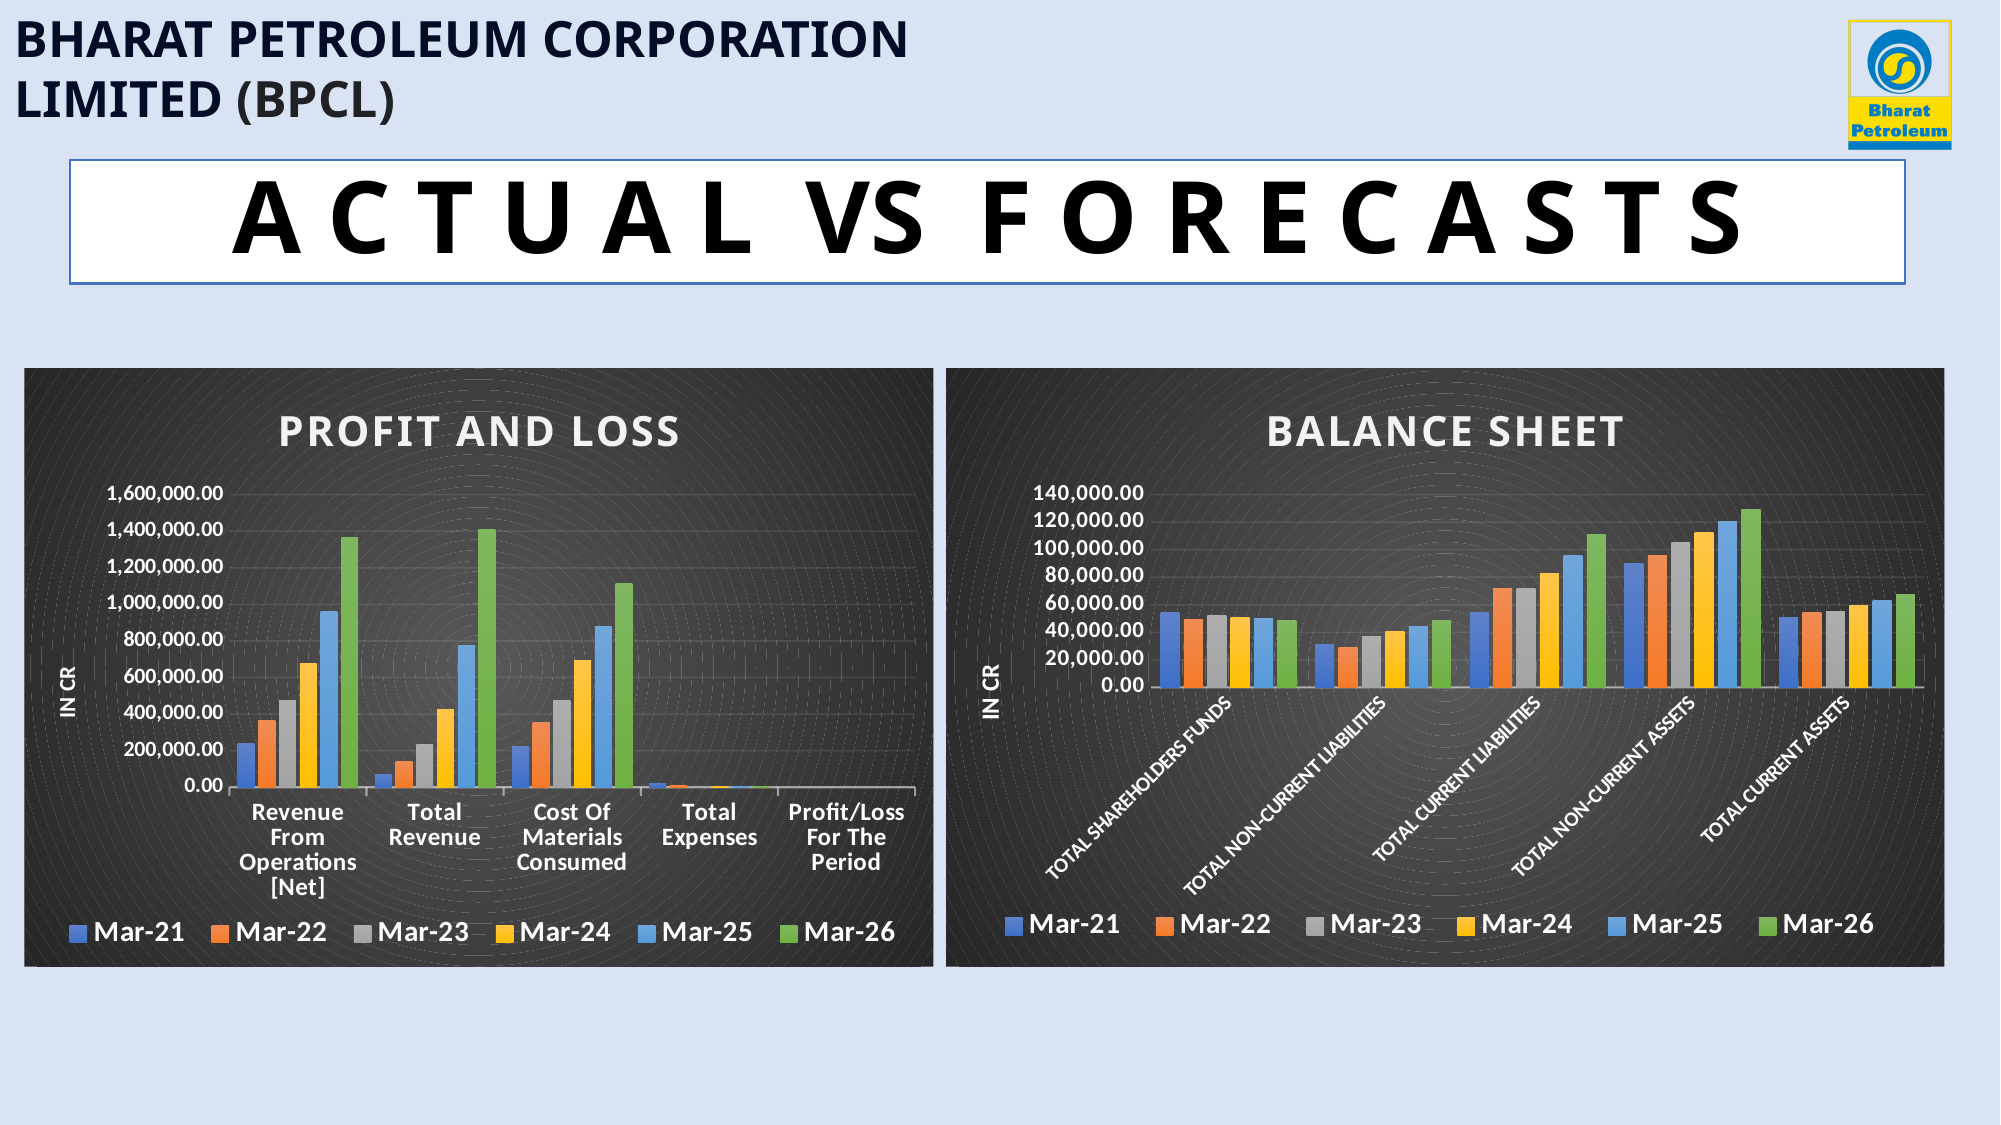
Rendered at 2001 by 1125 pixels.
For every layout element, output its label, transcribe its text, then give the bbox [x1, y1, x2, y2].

chart [24, 368, 934, 967]
chart [946, 368, 1945, 967]
text_box BHARAT PETROLEUM CORPORATION LIMITED (BPCL) [0, 0, 1236, 135]
text_box A C T U A L VS F O R E C A S T S [69, 159, 1906, 285]
picture [1799, 16, 2000, 153]
